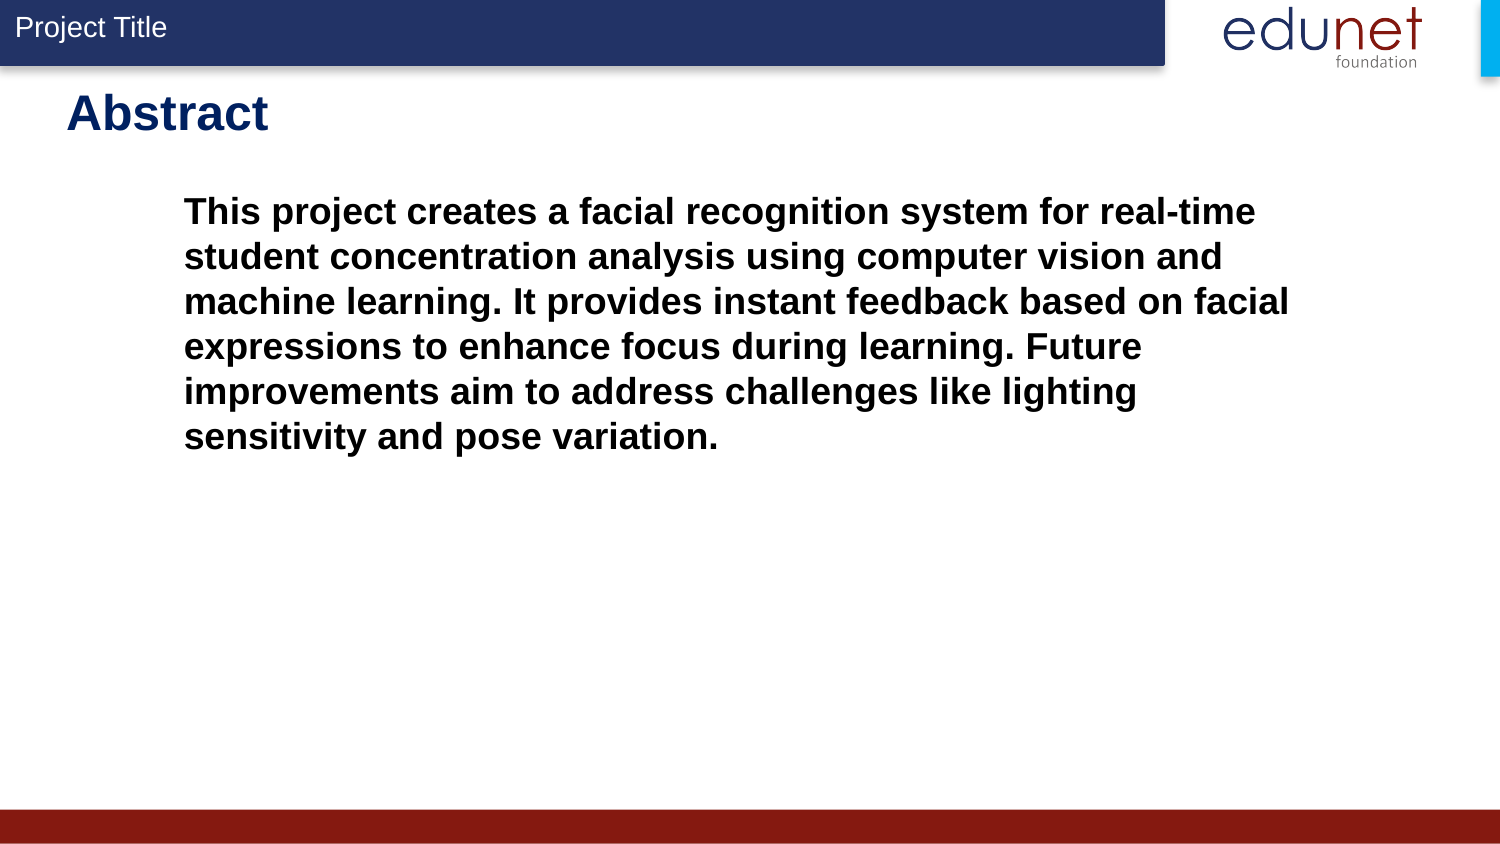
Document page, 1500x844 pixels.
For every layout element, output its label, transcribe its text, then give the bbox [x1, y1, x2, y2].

title Abstract [51, 72, 1449, 229]
text_box This project creates a facial recognition system for real-time student concentration analysis using computer vision and machine learning. It provides instant feedback based on facial expressions to enhance focus during learning. Future improvements aim to address challenges like lighting sensitivity and pose variation. [169, 179, 1331, 465]
picture [1219, 4, 1424, 72]
